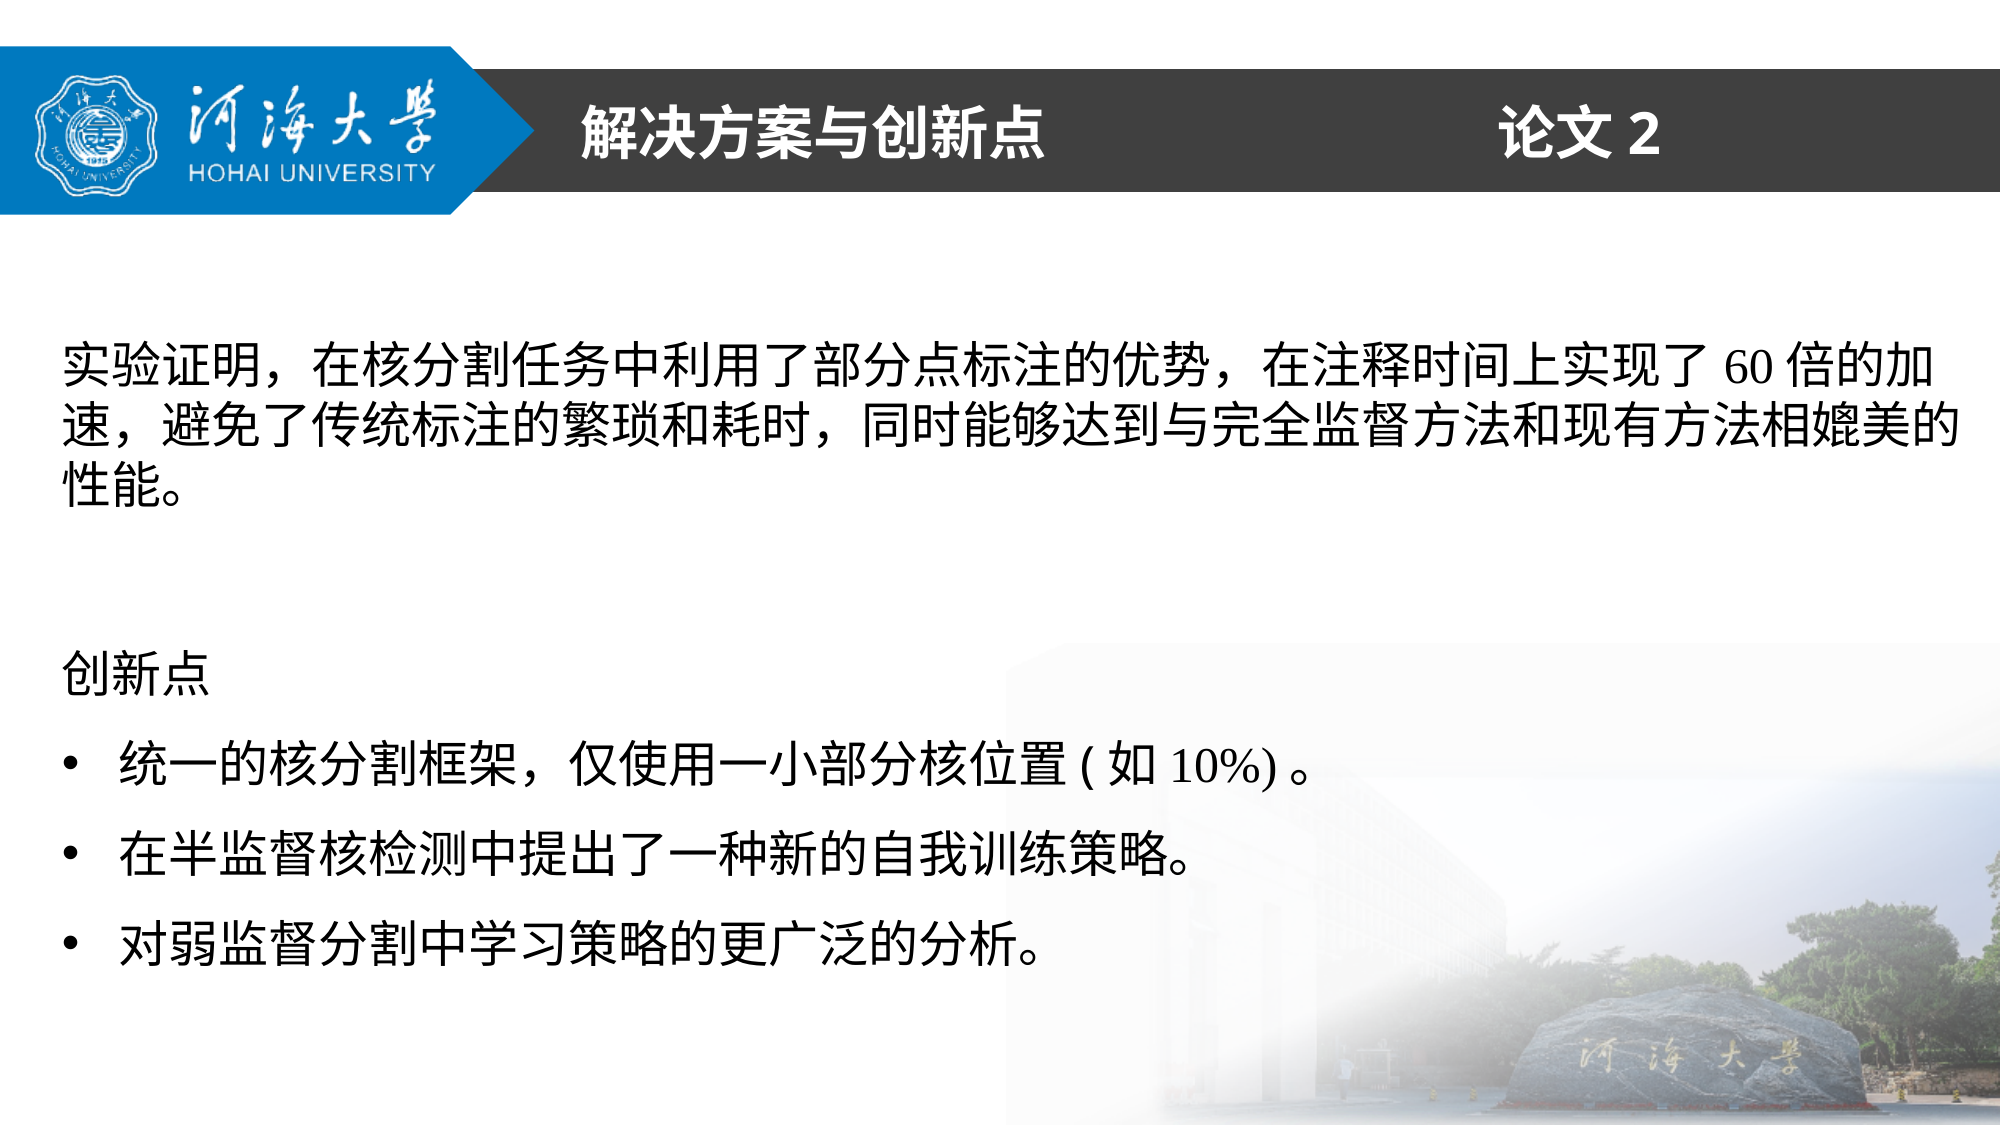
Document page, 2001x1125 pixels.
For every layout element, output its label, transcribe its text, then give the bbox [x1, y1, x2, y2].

text_box 实验证明，在核分割任务中利用了部分点标注的优势，在注释时间上实现了60倍的加速，避免了传统标注的繁琐和耗时，同时能够达到与完全监督方法和现有方法相媲美的性能。 [47, 326, 2000, 522]
list 解决方案与创新点 [565, 91, 1656, 181]
text_box 论文2 [1482, 88, 1710, 174]
text_box 创新点 统一的核分割框架，仅使用一小部分核位置(如10%)。 在半监督核检测中提出了一种新的自我训练策略。 对弱监督分割中学习策略的更广泛的分析。 [47, 604, 1751, 980]
picture [1006, 643, 2000, 1125]
